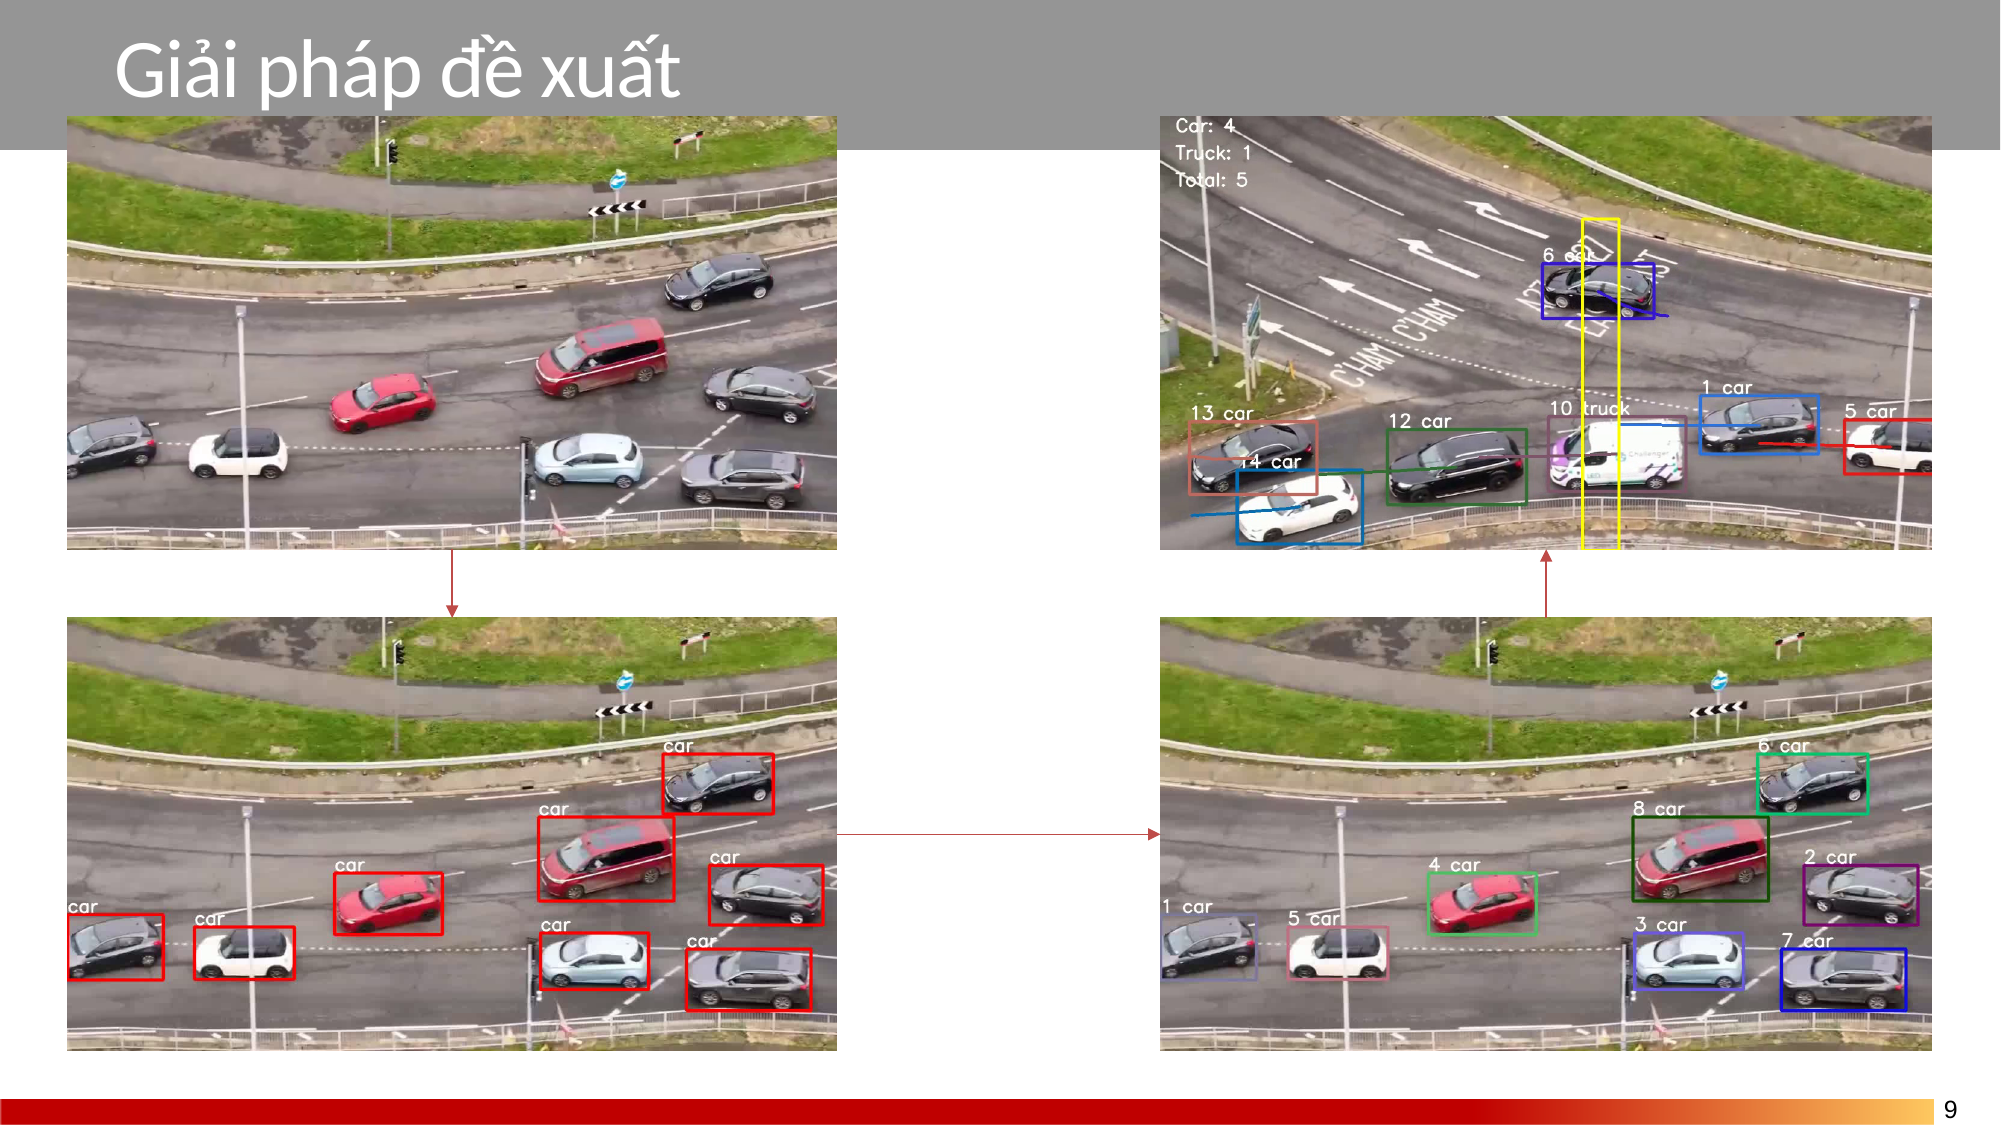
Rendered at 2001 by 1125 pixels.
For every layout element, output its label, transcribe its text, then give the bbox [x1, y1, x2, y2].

picture [1160, 116, 1933, 550]
picture [1160, 617, 1933, 1052]
slide_number 9 [1937, 1094, 1981, 1125]
picture [0, 1099, 1934, 1125]
title Giải pháp đề xuất [112, 12, 1497, 203]
picture [67, 116, 838, 550]
picture [67, 617, 838, 1052]
